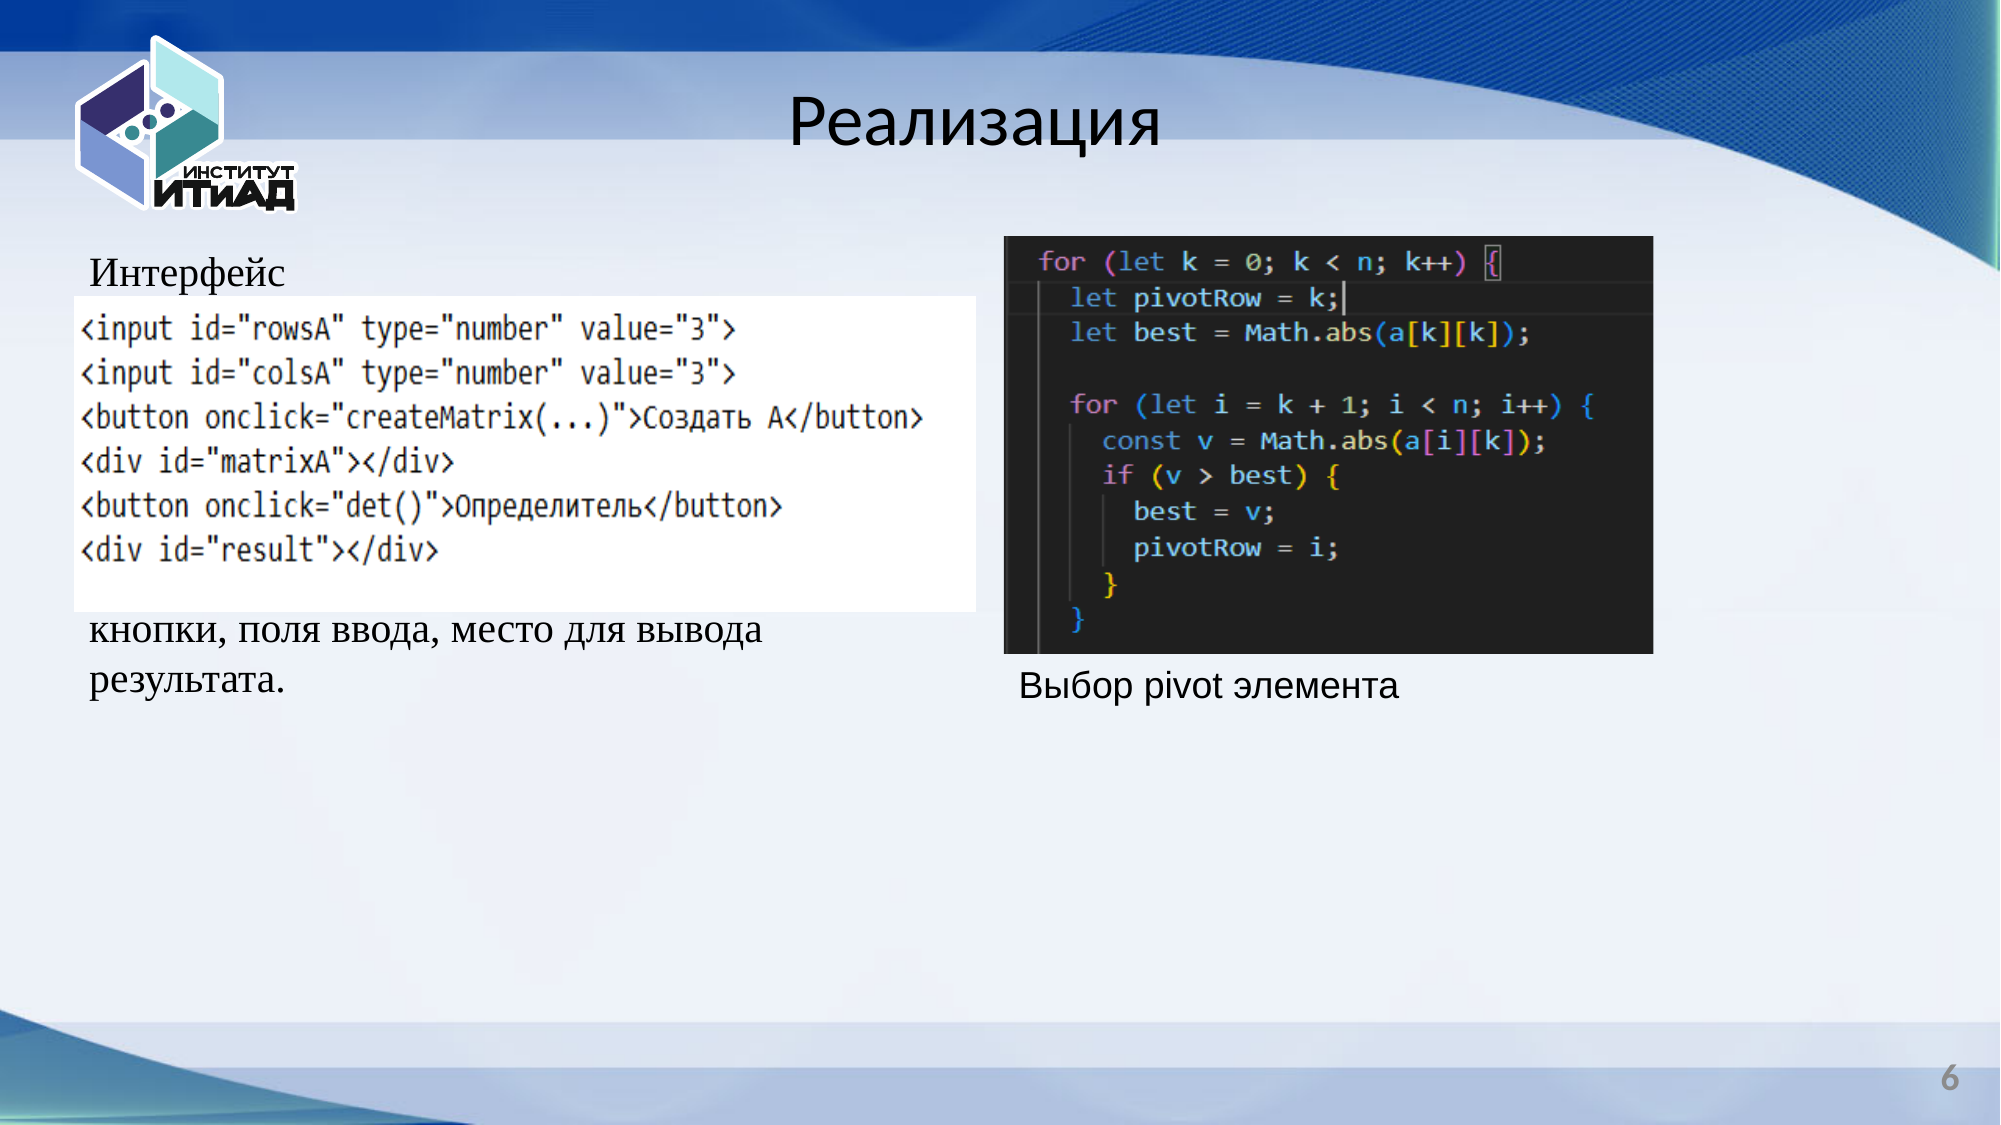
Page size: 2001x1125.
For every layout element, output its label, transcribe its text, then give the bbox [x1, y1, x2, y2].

text_box кнопки, поля ввода, место для вывода результата. [74, 612, 976, 709]
picture [0, 0, 2000, 1125]
slide_number 6 [1524, 1045, 1975, 1106]
title Реализация [405, 39, 1547, 203]
text_box Выбор pivot элемента [1003, 654, 1565, 714]
text_box Интерфейс [74, 236, 976, 296]
